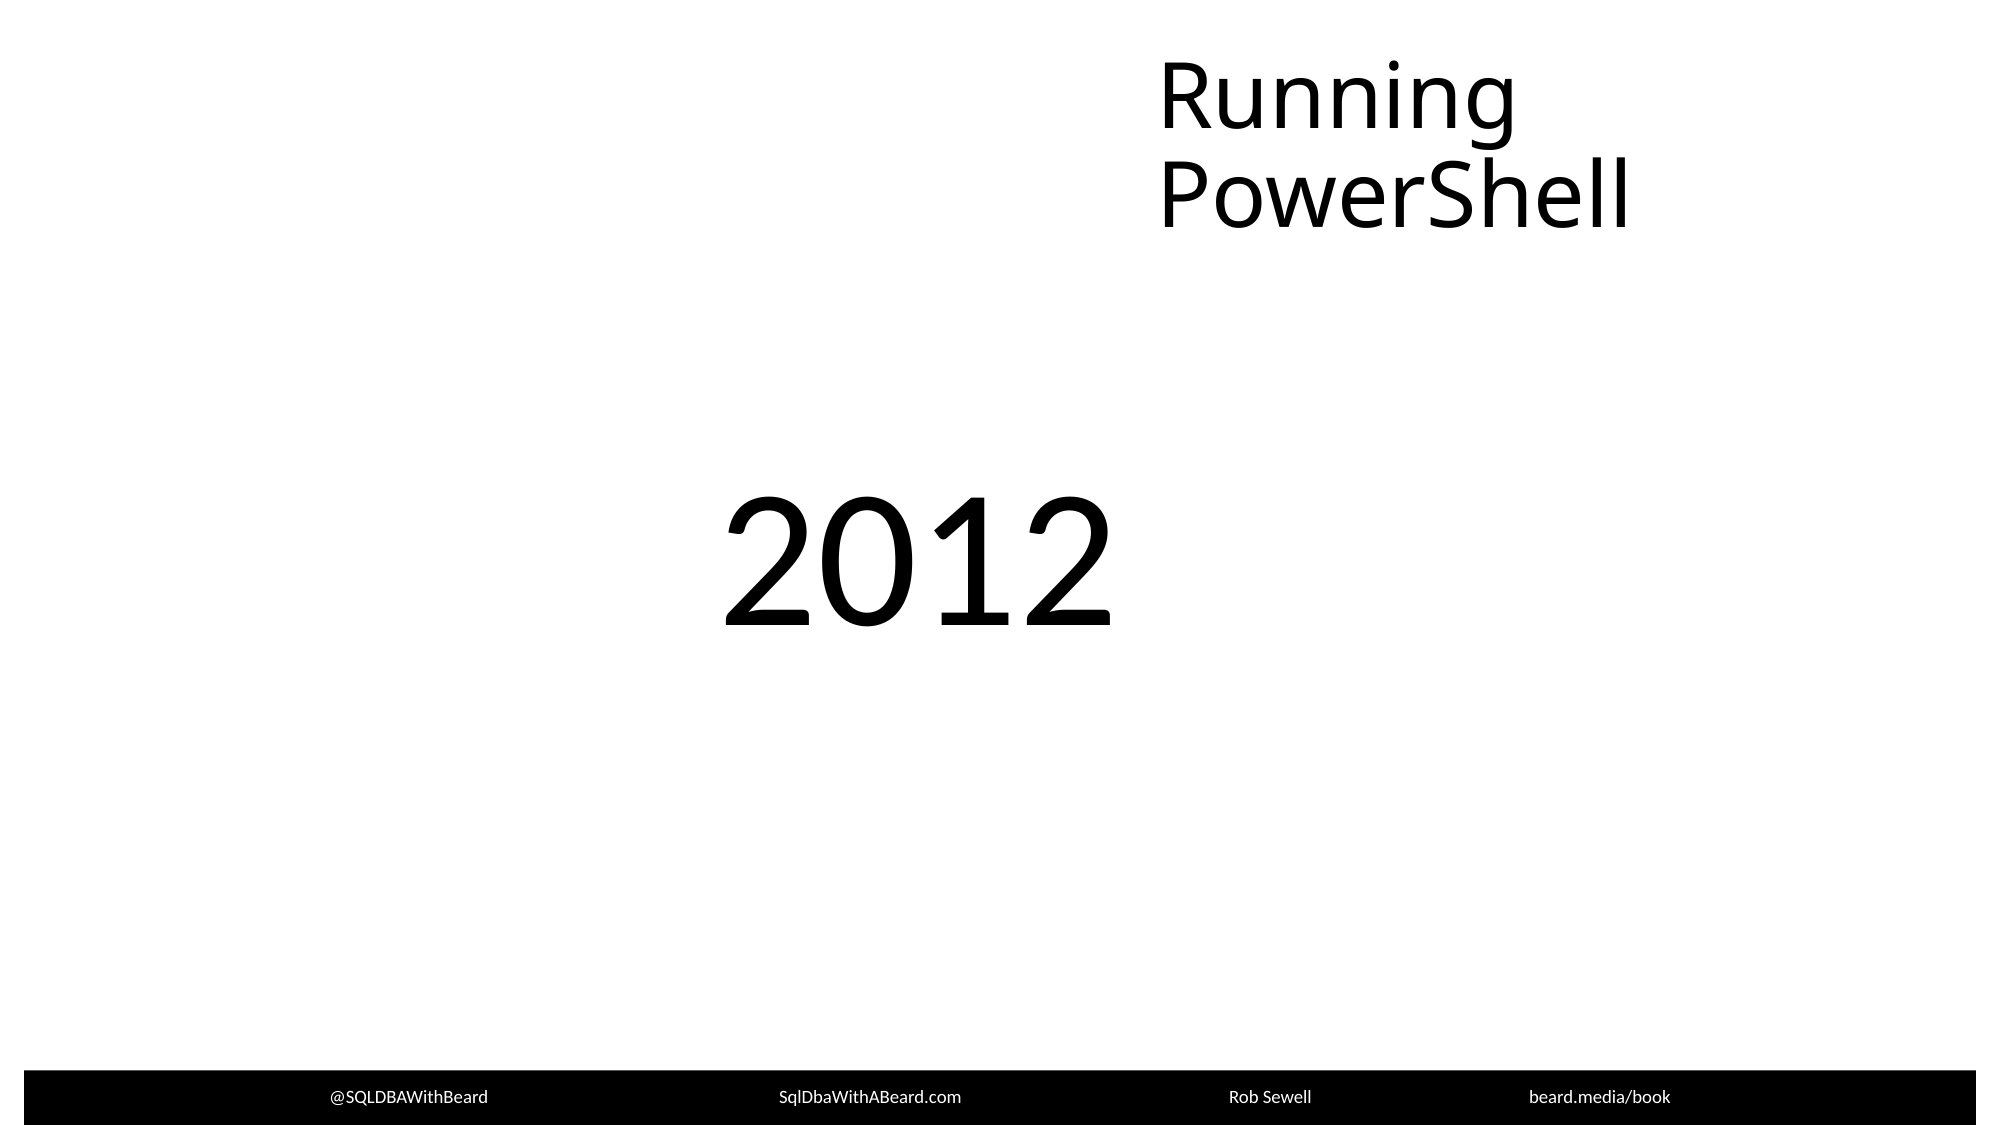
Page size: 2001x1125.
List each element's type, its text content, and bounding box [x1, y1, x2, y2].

title Running PowerShell [1141, 39, 1927, 257]
list 2012 [702, 447, 1167, 678]
footer @SQLDBAWithBeard SqlDbaWithABeard.com Rob Sewell beard.media/book [24, 1070, 1976, 1125]
